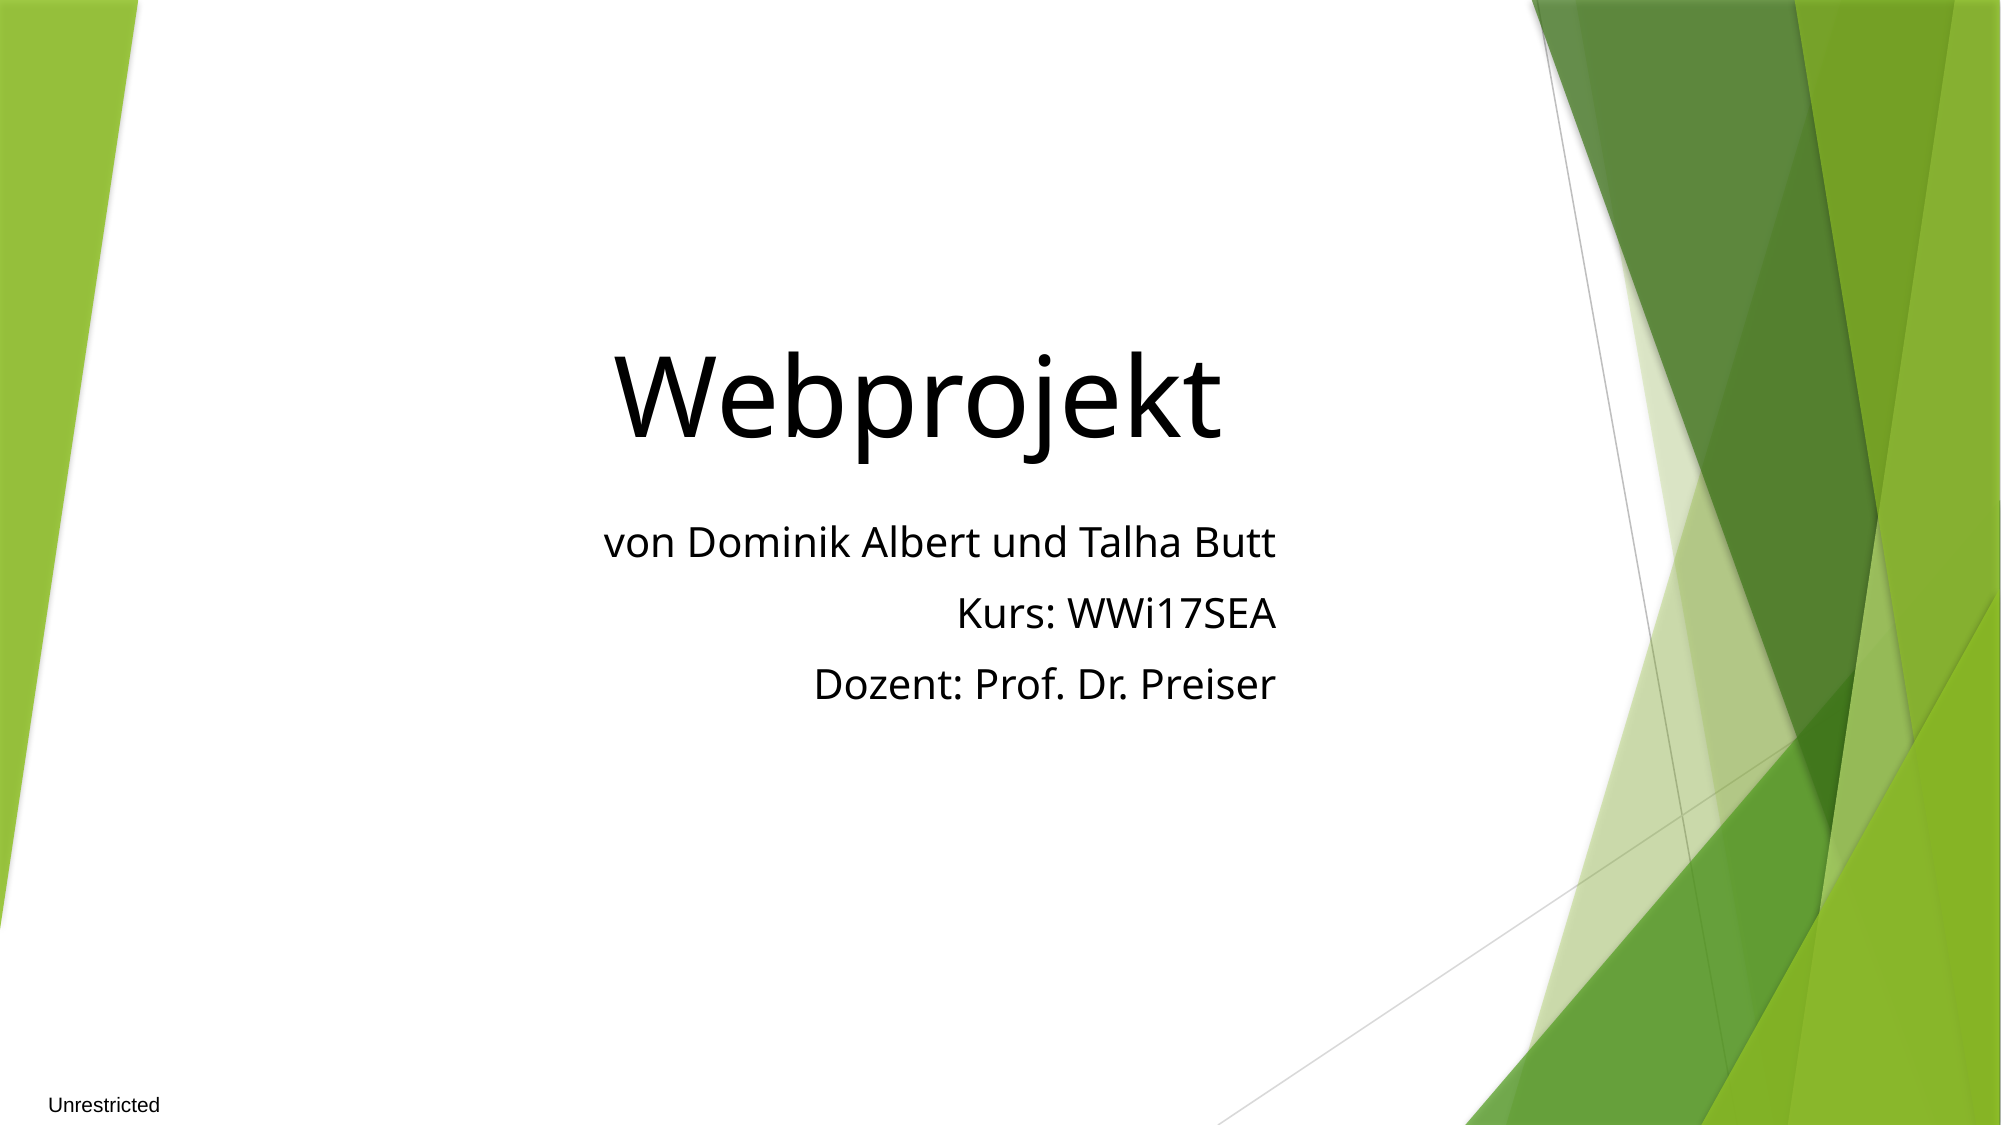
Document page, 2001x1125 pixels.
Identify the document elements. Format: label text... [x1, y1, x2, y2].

title Webprojekt [0, 76, 1239, 468]
subtitle von Dominik Albert und Talha Butt Kurs: WWi17SEA Dozent: Prof. Dr. Preiser [0, 508, 1292, 780]
text_box Unrestricted [0, 1090, 210, 1118]
